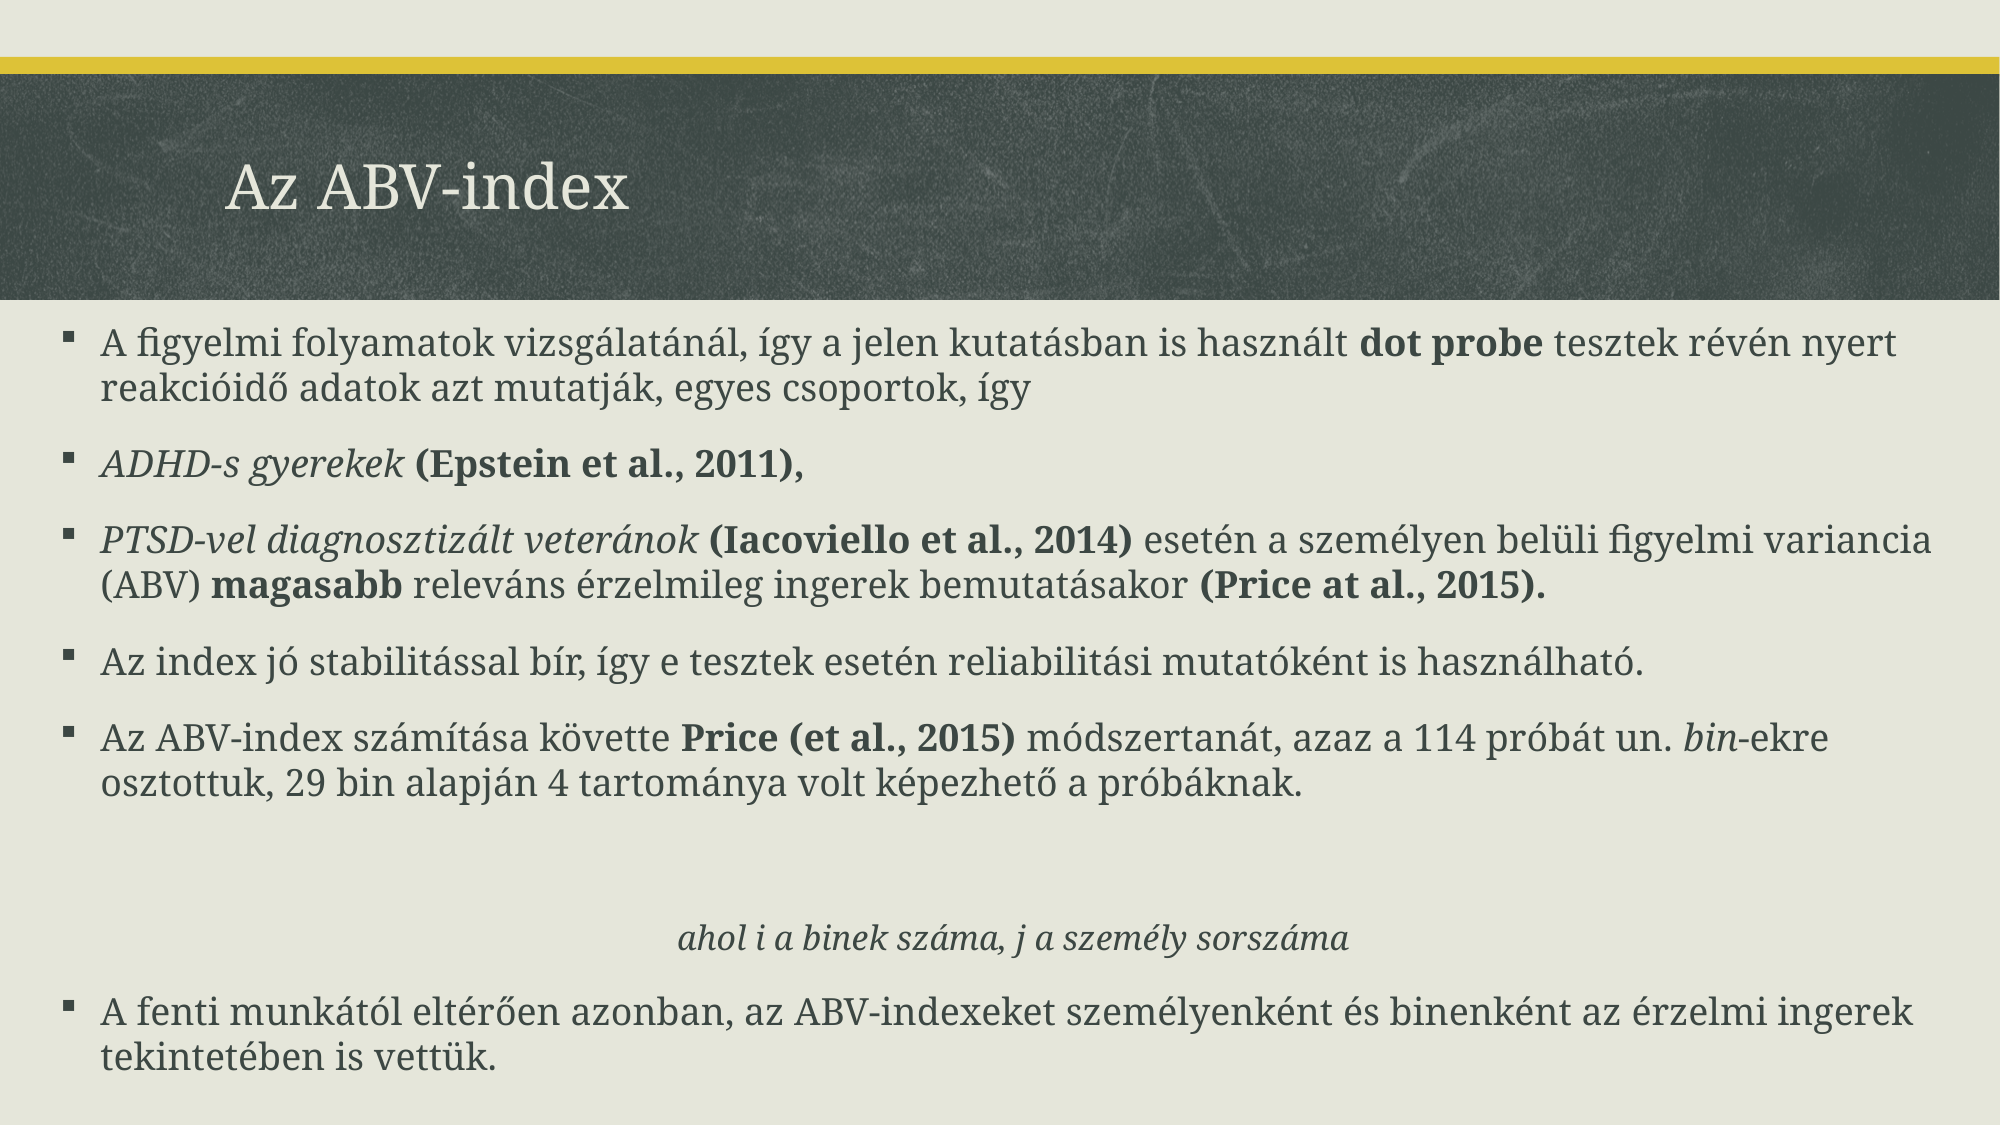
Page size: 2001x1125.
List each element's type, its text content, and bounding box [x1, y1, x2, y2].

picture [0, 74, 2000, 300]
title Az ABV-index [210, 76, 1790, 300]
